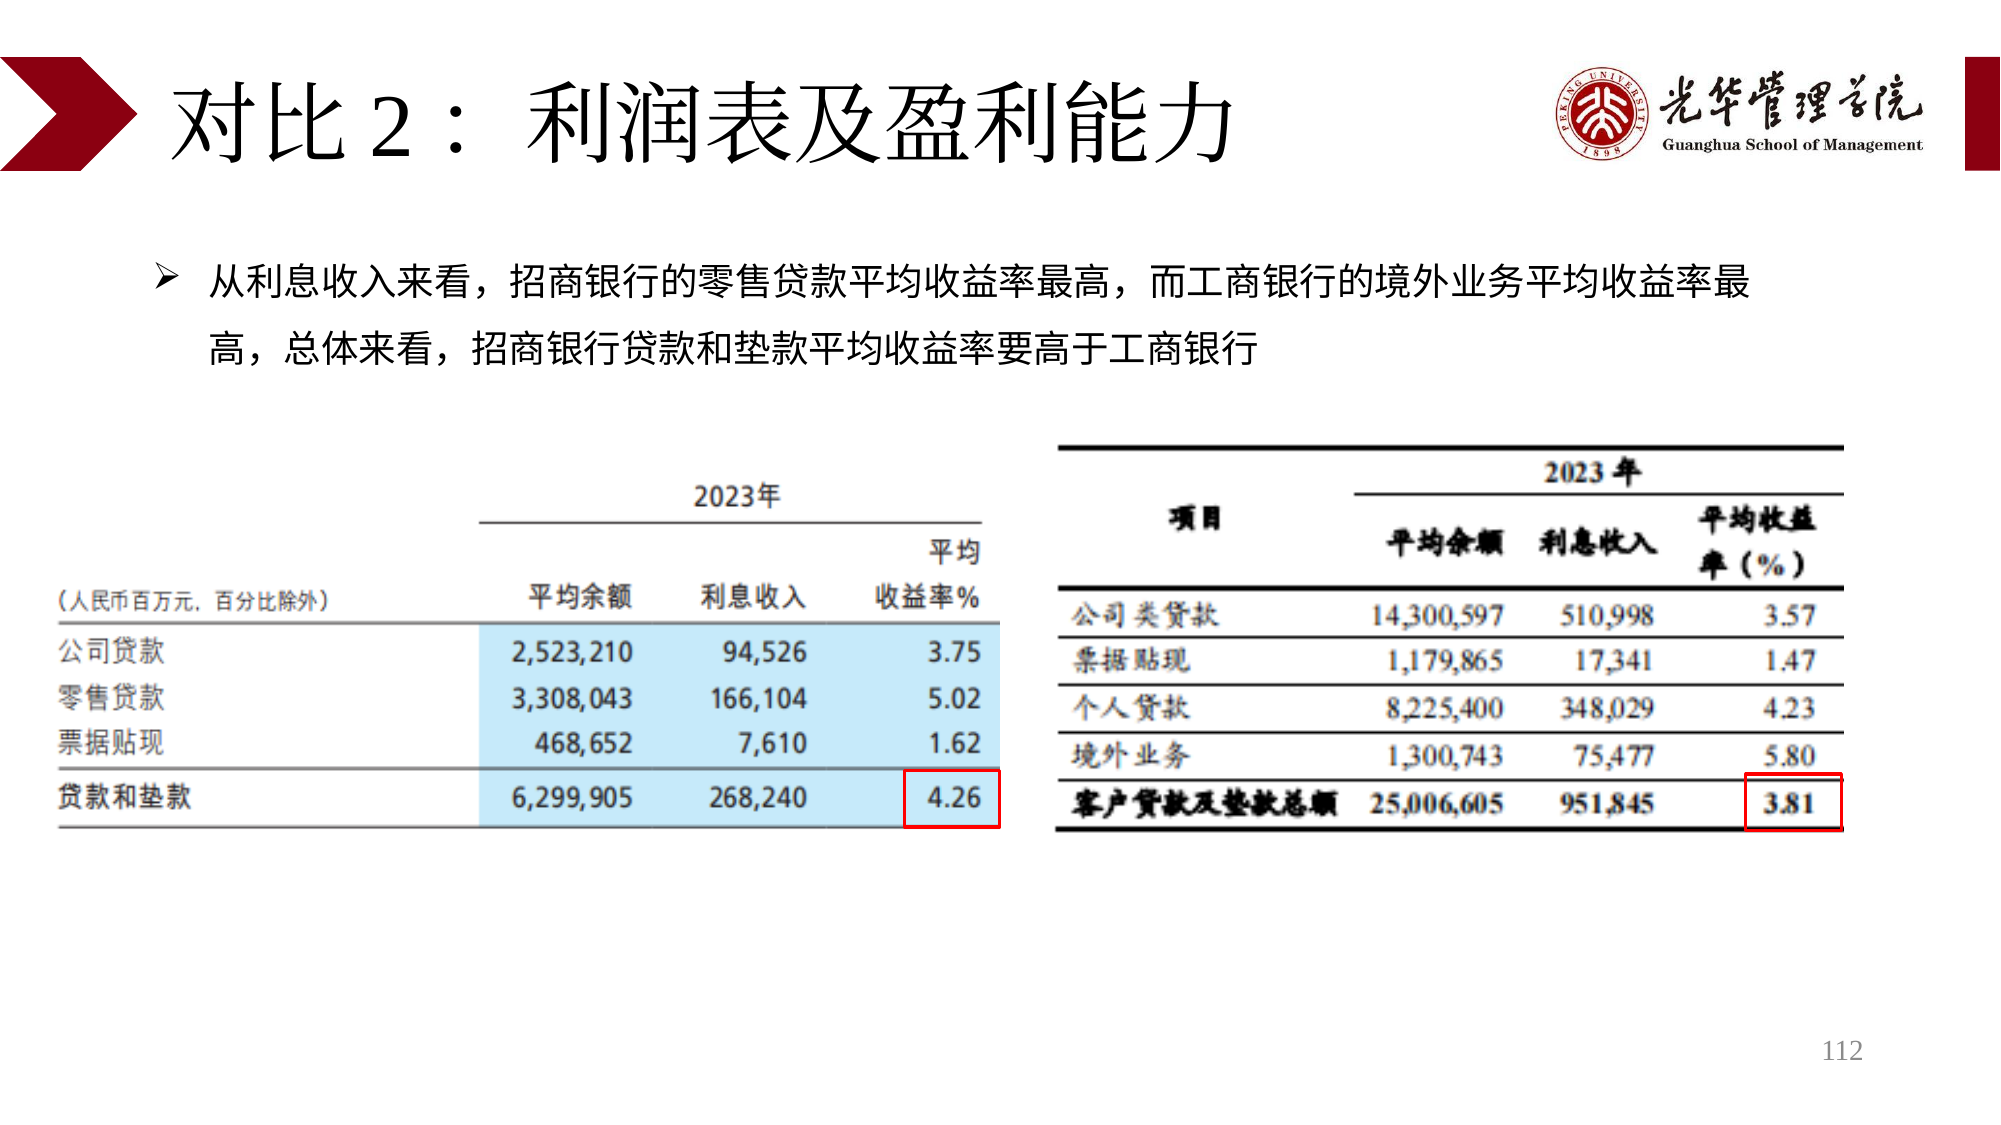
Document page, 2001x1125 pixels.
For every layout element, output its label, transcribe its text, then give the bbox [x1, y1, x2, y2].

picture [1507, 27, 1965, 200]
picture [48, 470, 1000, 831]
slide_number 112 [1429, 1018, 1880, 1079]
picture [1014, 409, 1844, 875]
list 从利息收入来看，招商银行的零售贷款平均收益率最高，而工商银行的境外业务平均收益率最高，总体来看，招商银行贷款和垫款平均收益率要高于工商银行 [137, 228, 1766, 441]
title 对比2：利润表及盈利能力 [154, 59, 1537, 195]
